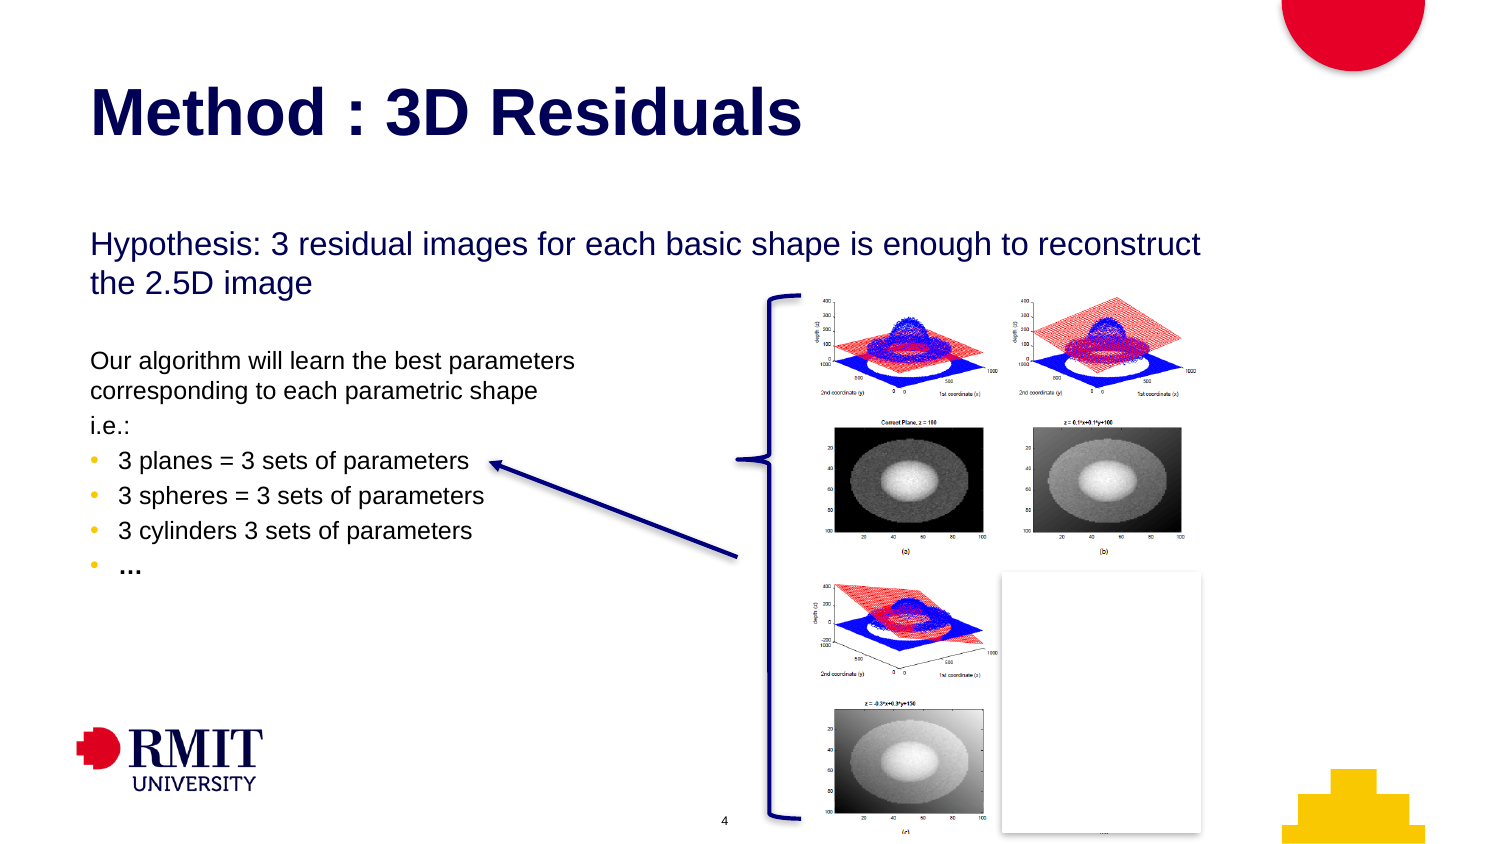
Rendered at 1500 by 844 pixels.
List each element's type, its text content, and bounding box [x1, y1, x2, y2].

list Our algorithm will learn the best parameters corresponding to each parametric shape i.e.: 3 planes = 3 sets of parameters 3 spheres = 3 sets of parameters 3 cylinders 3 sets of parameters … [75, 337, 710, 697]
list Hypothesis: 3 residual images for each basic shape is enough to reconstruct the 2.5D image [75, 214, 1267, 309]
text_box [812, 295, 1201, 834]
title Method : 3D Residuals [75, 17, 1267, 201]
text_box [735, 293, 802, 821]
picture [57, 710, 281, 810]
